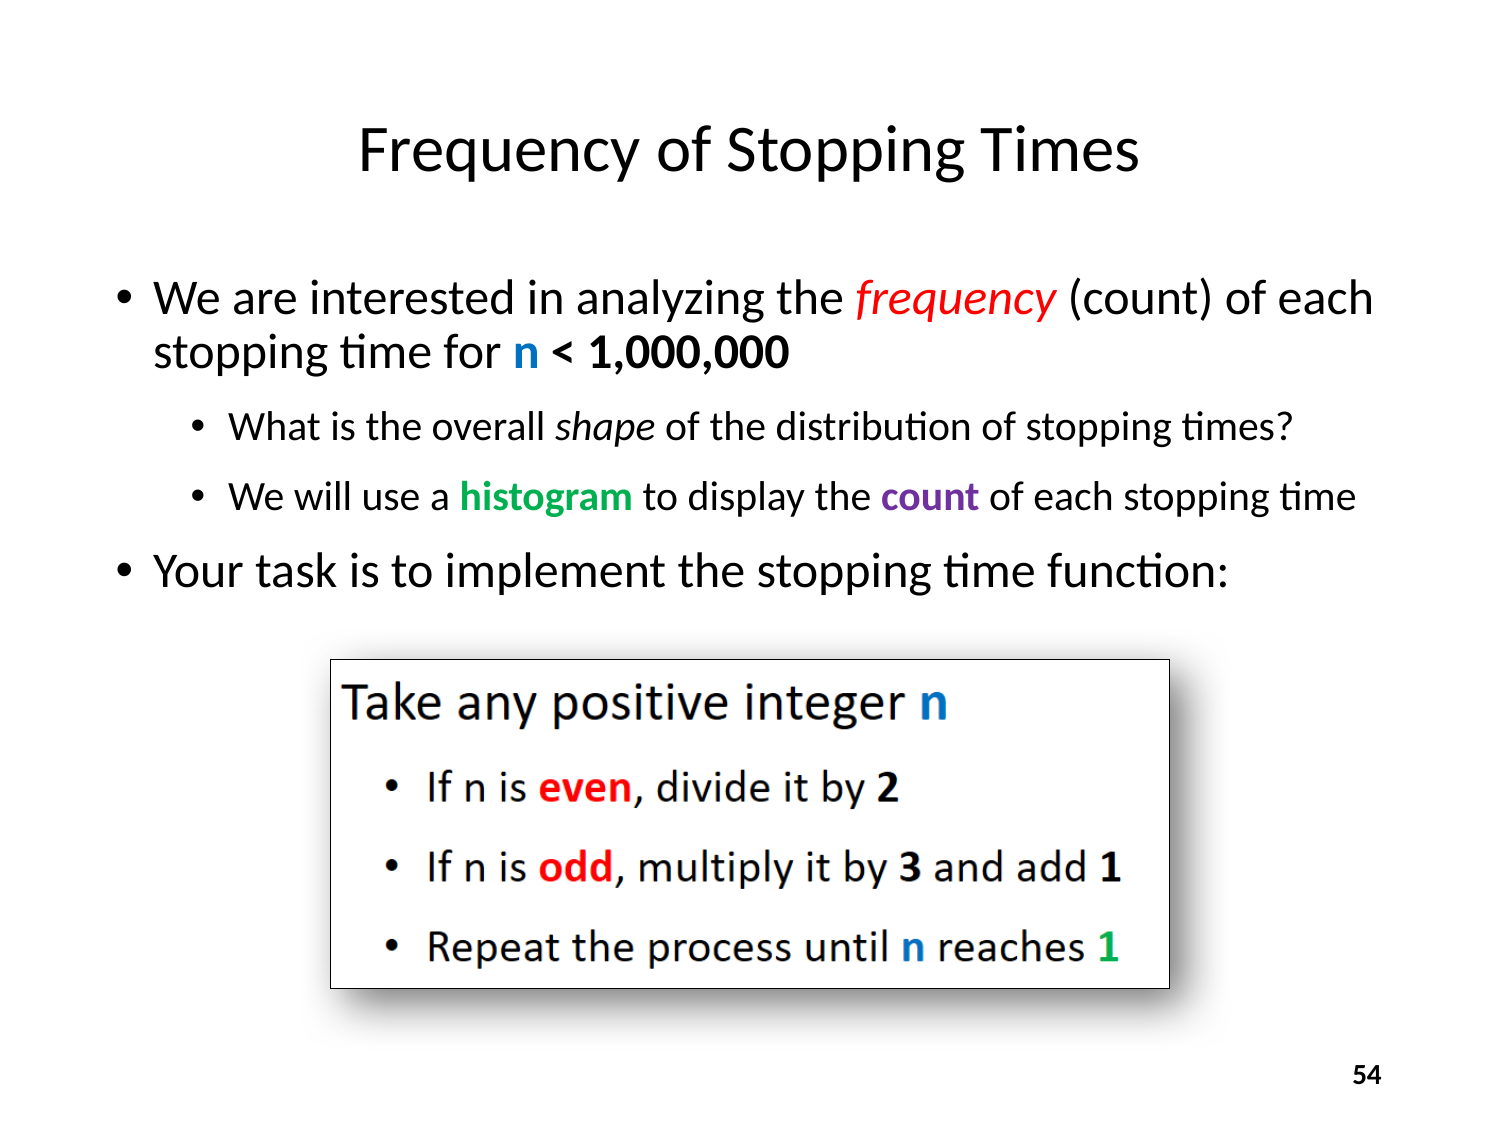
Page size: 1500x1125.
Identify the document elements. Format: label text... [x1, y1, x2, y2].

list We are interested in analyzing the frequency (count) of each stopping time for n < 1,000,000 What is the overall shape of the distribution of stopping times? We will use a histogram to display the count of each stopping time Your task is to implement the stopping time function: [100, 264, 1444, 619]
picture [330, 659, 1170, 989]
slide_number 54 [1059, 1042, 1397, 1103]
title Frequency of Stopping Times [103, 59, 1397, 241]
